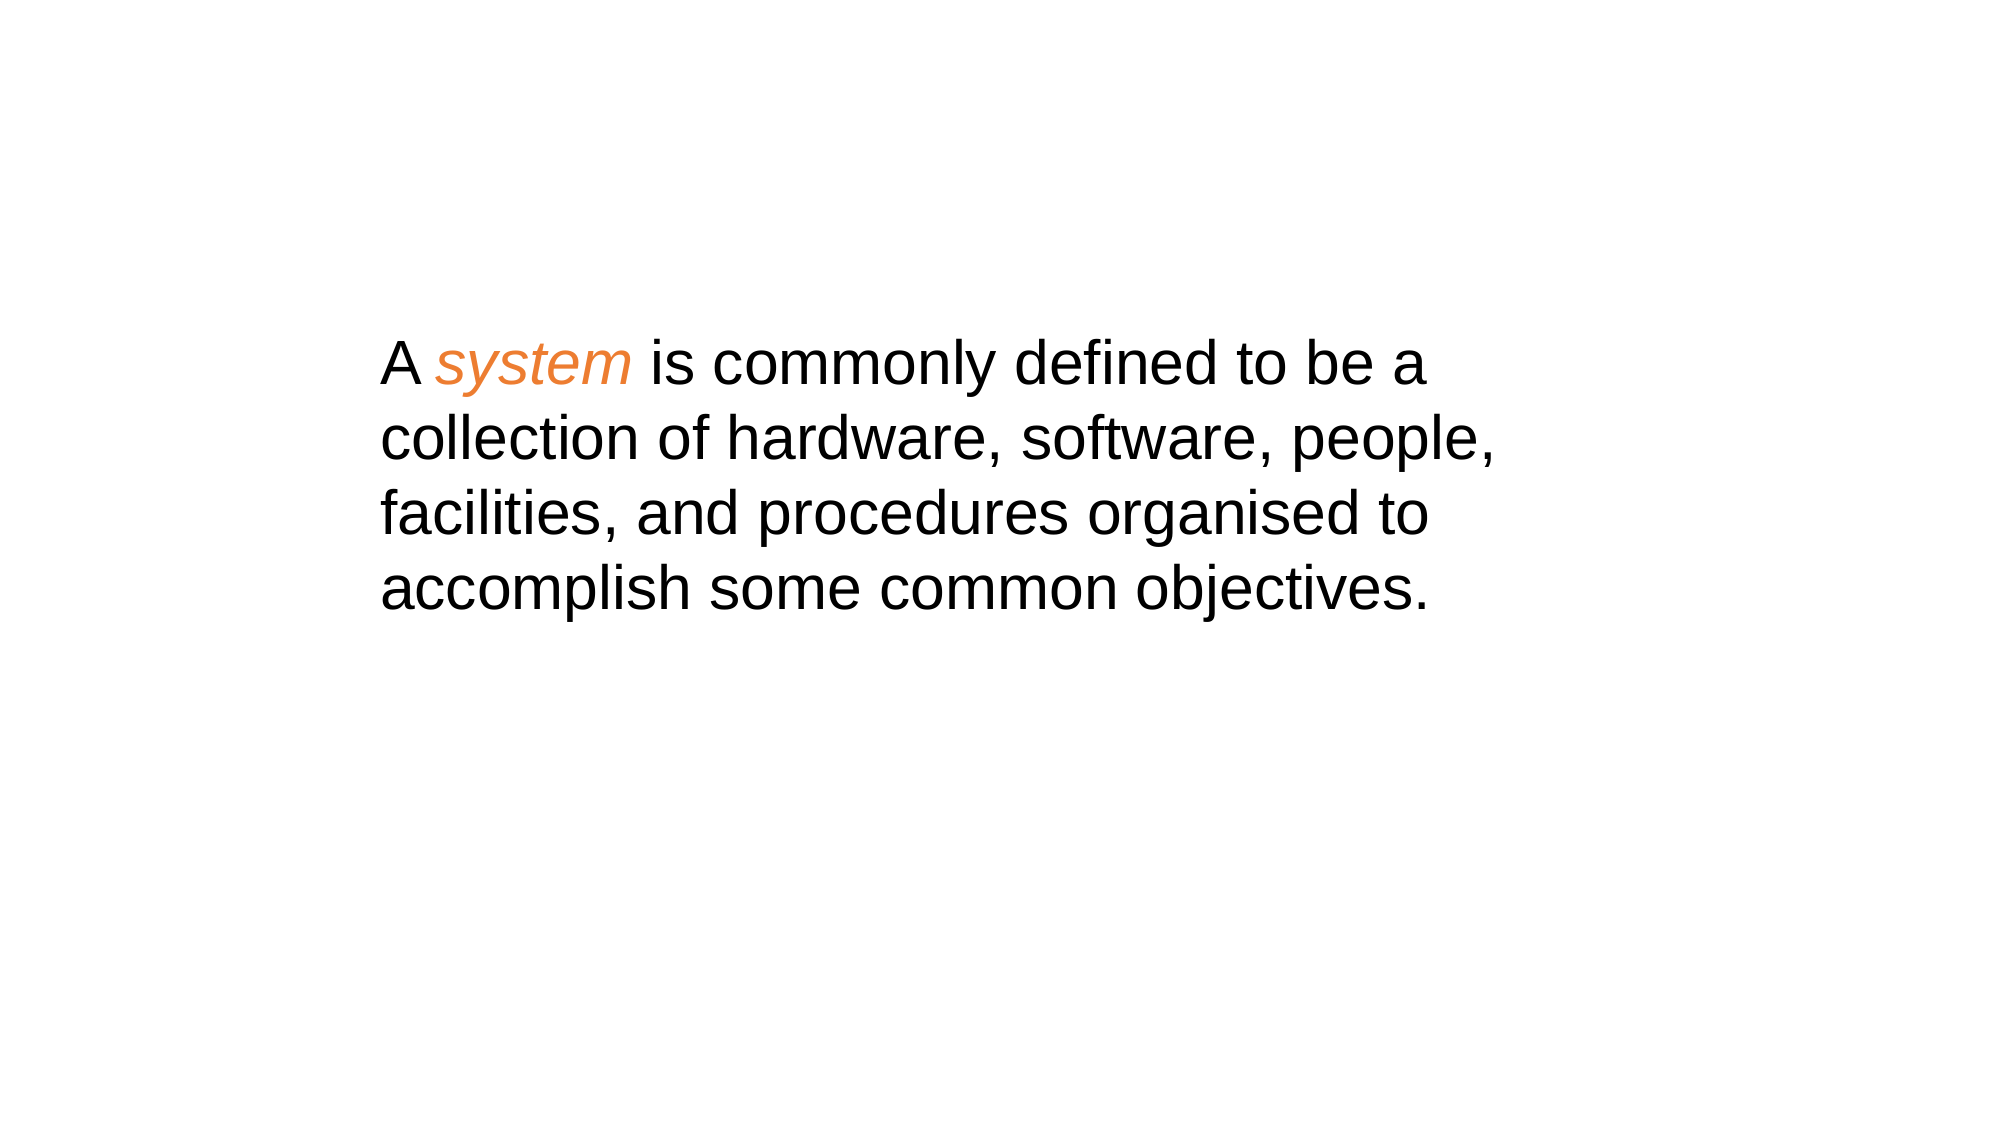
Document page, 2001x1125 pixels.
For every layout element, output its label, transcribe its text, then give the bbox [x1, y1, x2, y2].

text_box A system is commonly defined to be a collection of hardware, software, people, facilities, and procedures organised to accomplish some common objectives. [365, 314, 1528, 705]
